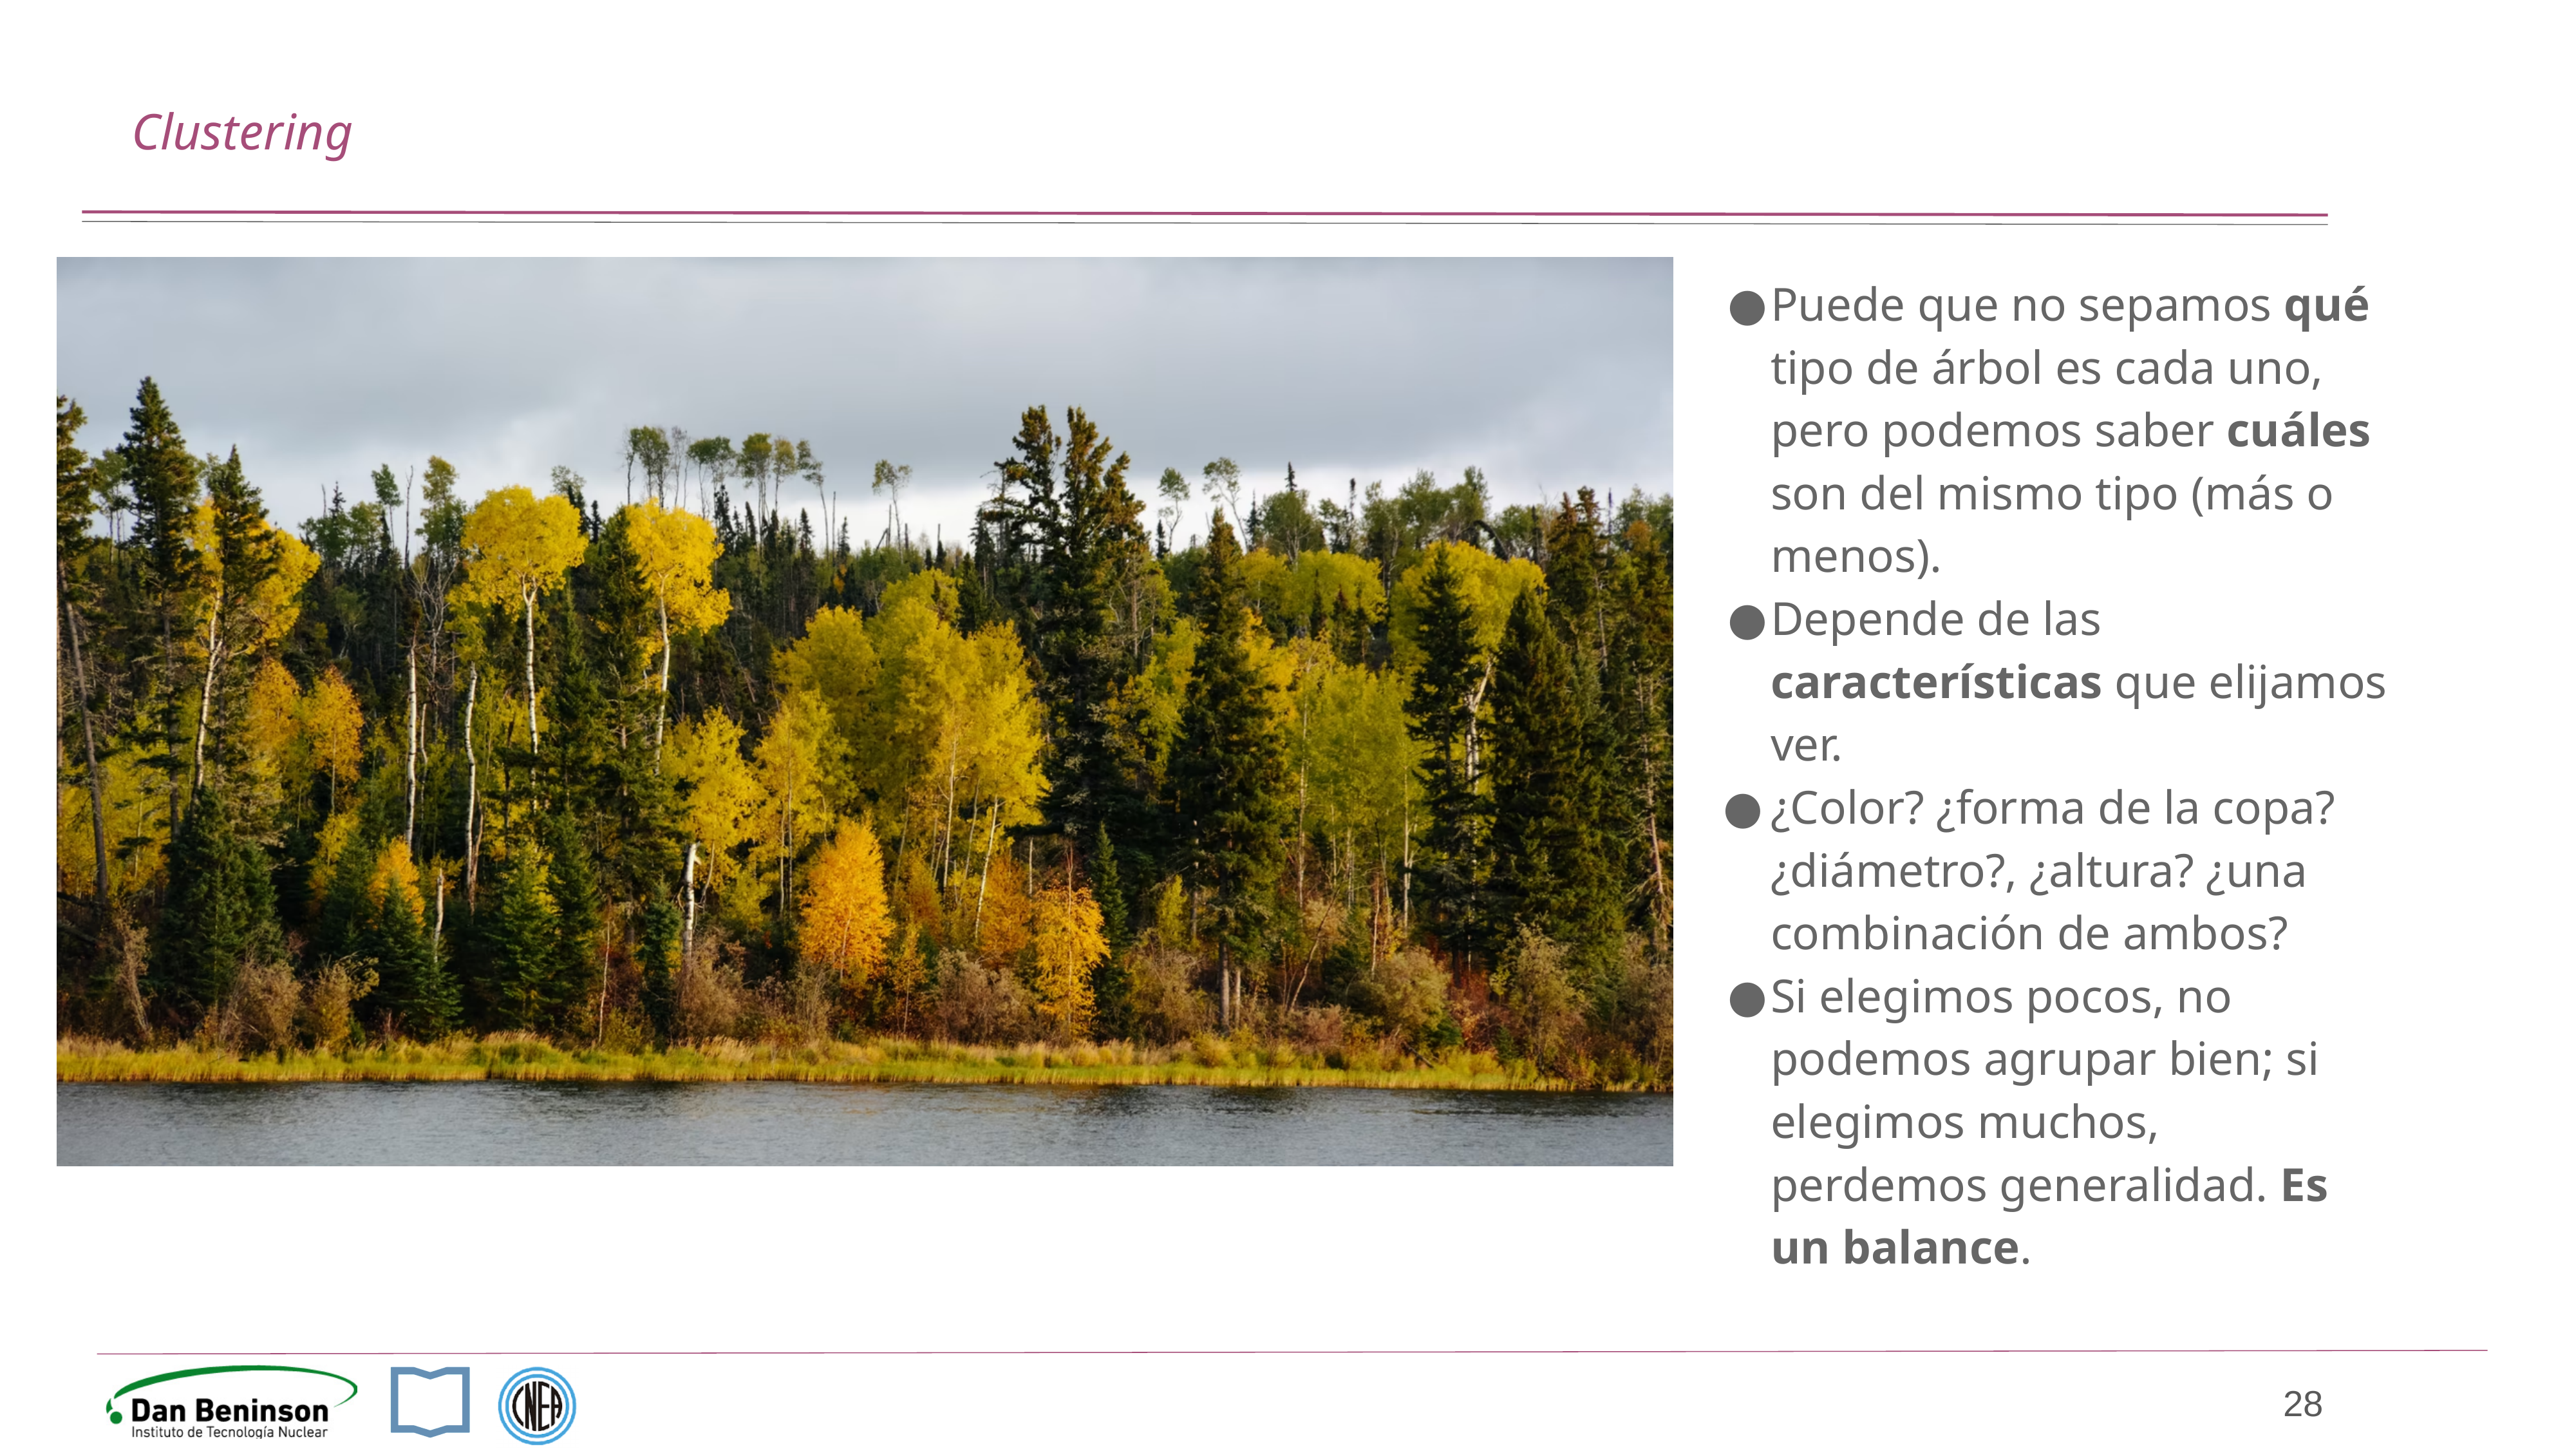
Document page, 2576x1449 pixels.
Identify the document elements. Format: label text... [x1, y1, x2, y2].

picture [106, 1365, 357, 1439]
picture [496, 1365, 579, 1448]
picture [389, 1365, 473, 1439]
text_box Puede que no sepamos qué tipo de árbol es cada uno, pero podemos saber cuáles son del mismo tipo (más o menos). Depende de las características que elijamos ver. ¿Color? ¿forma de la copa? ¿diámetro?, ¿altura? ¿una combinación de ambos? Si elegimos pocos, no podemos agrupar bien; si elegimos muchos, perdemos generalidad. Es un balance. [1712, 257, 2398, 1283]
picture [57, 257, 1673, 1166]
title Clustering [106, 74, 2352, 186]
